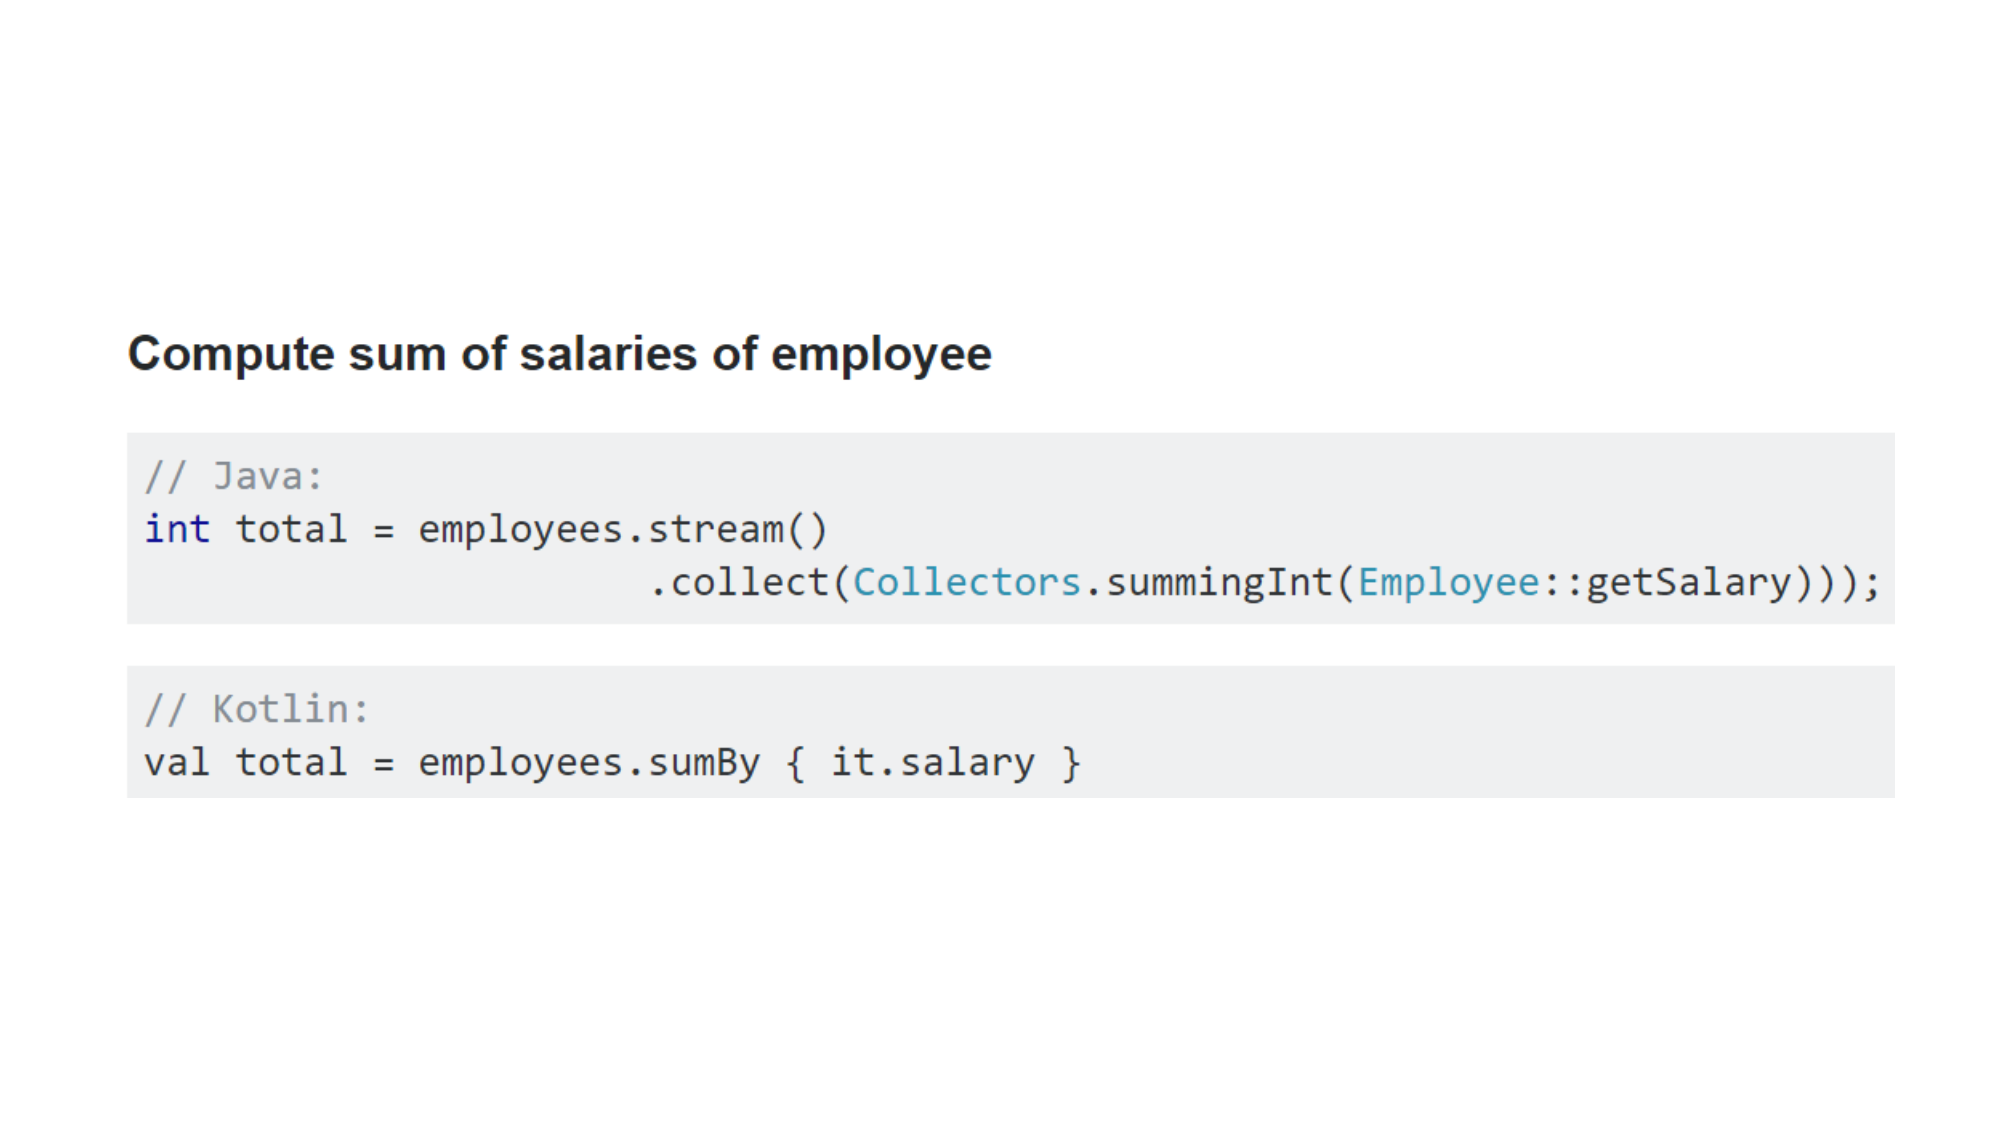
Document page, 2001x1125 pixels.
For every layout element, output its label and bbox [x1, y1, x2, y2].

picture [105, 327, 1895, 798]
